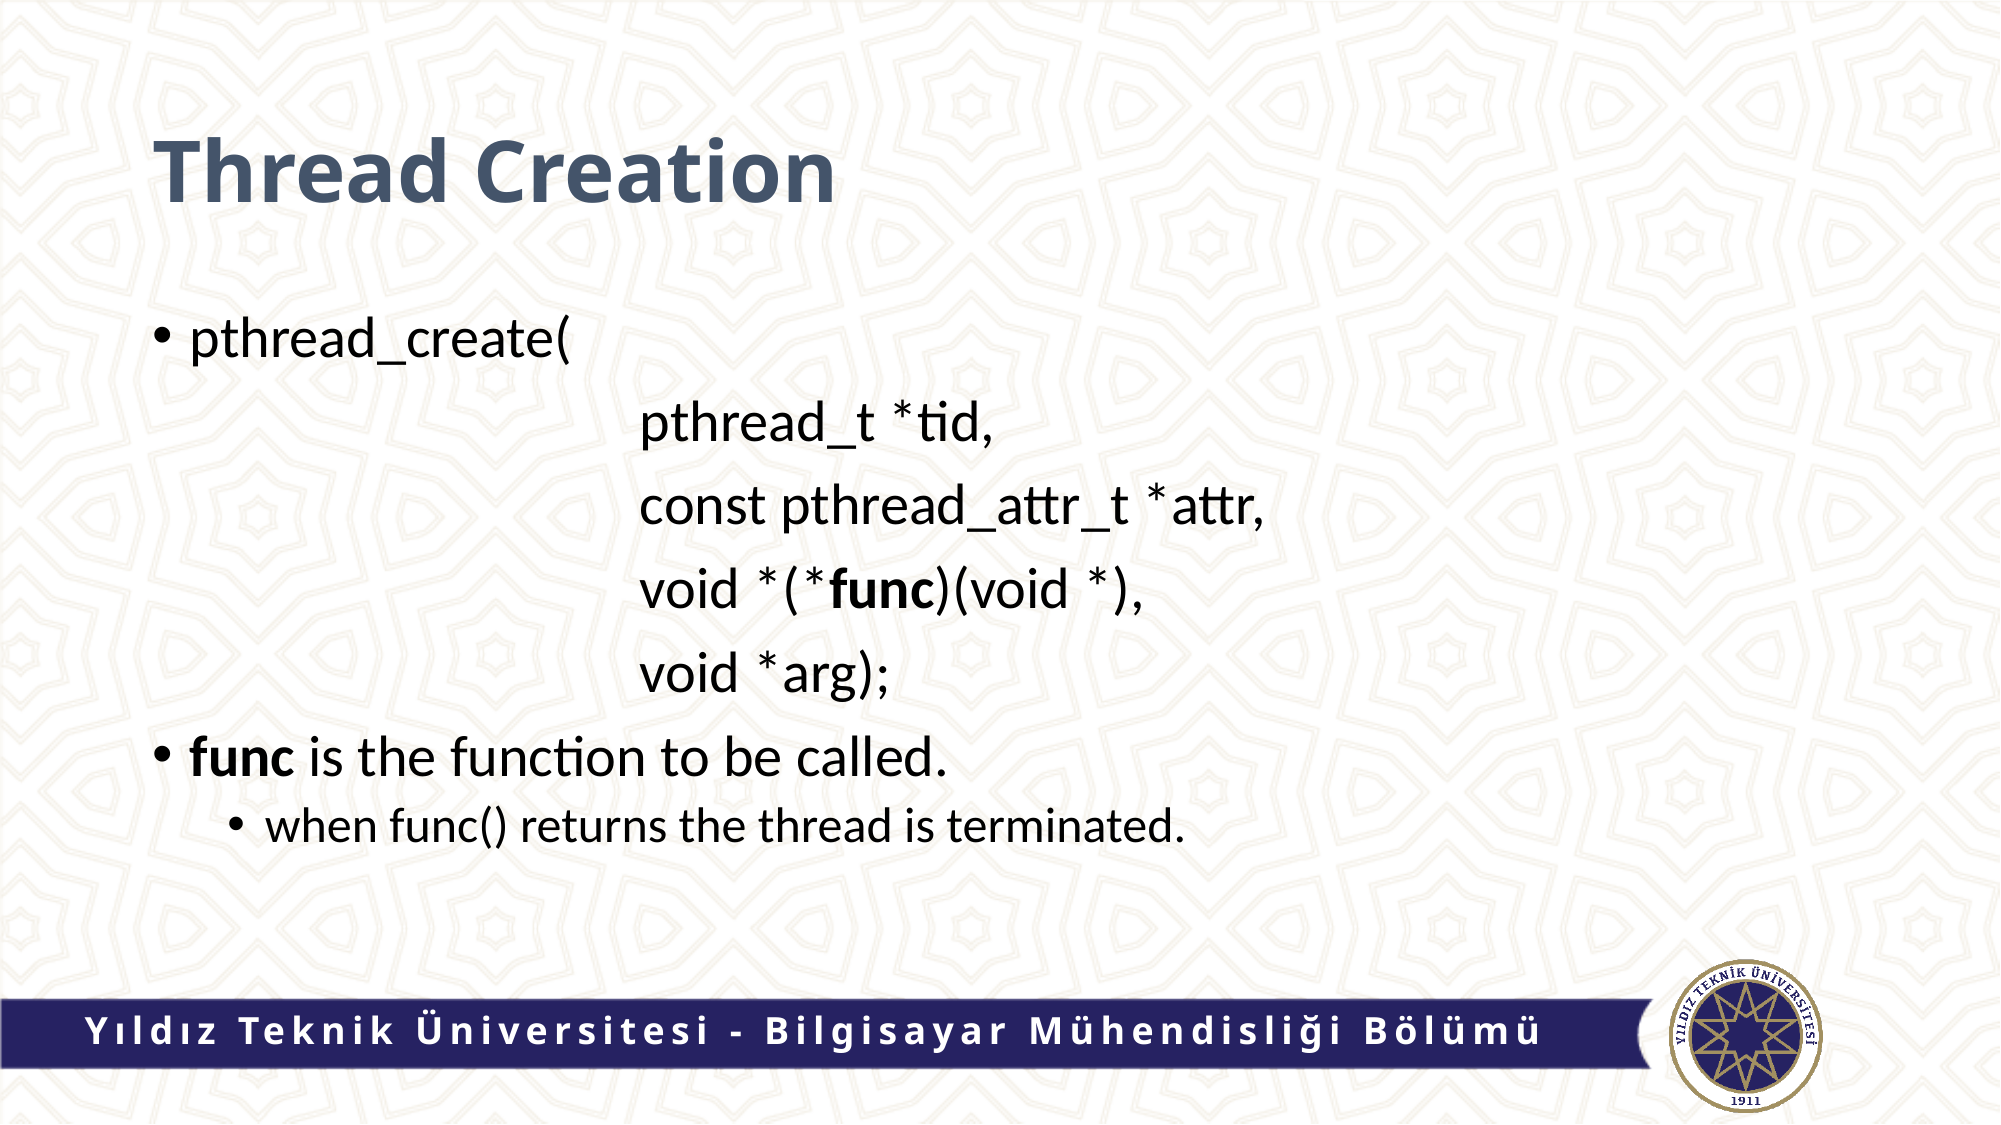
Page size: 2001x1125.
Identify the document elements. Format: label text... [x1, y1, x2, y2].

list pthread_create( pthread_t *tid, const pthread_attr_t *attr, void *(*func)(void *), void *arg); func is the function to be called. when func() returns the thread is terminated. [137, 299, 1863, 982]
picture [0, 0, 2000, 1125]
title Thread Creation [137, 59, 1863, 278]
footer Yıldız Teknik Üniversitesi - Bilgisayar Mühendisliği Bölümü [0, 997, 1628, 1069]
